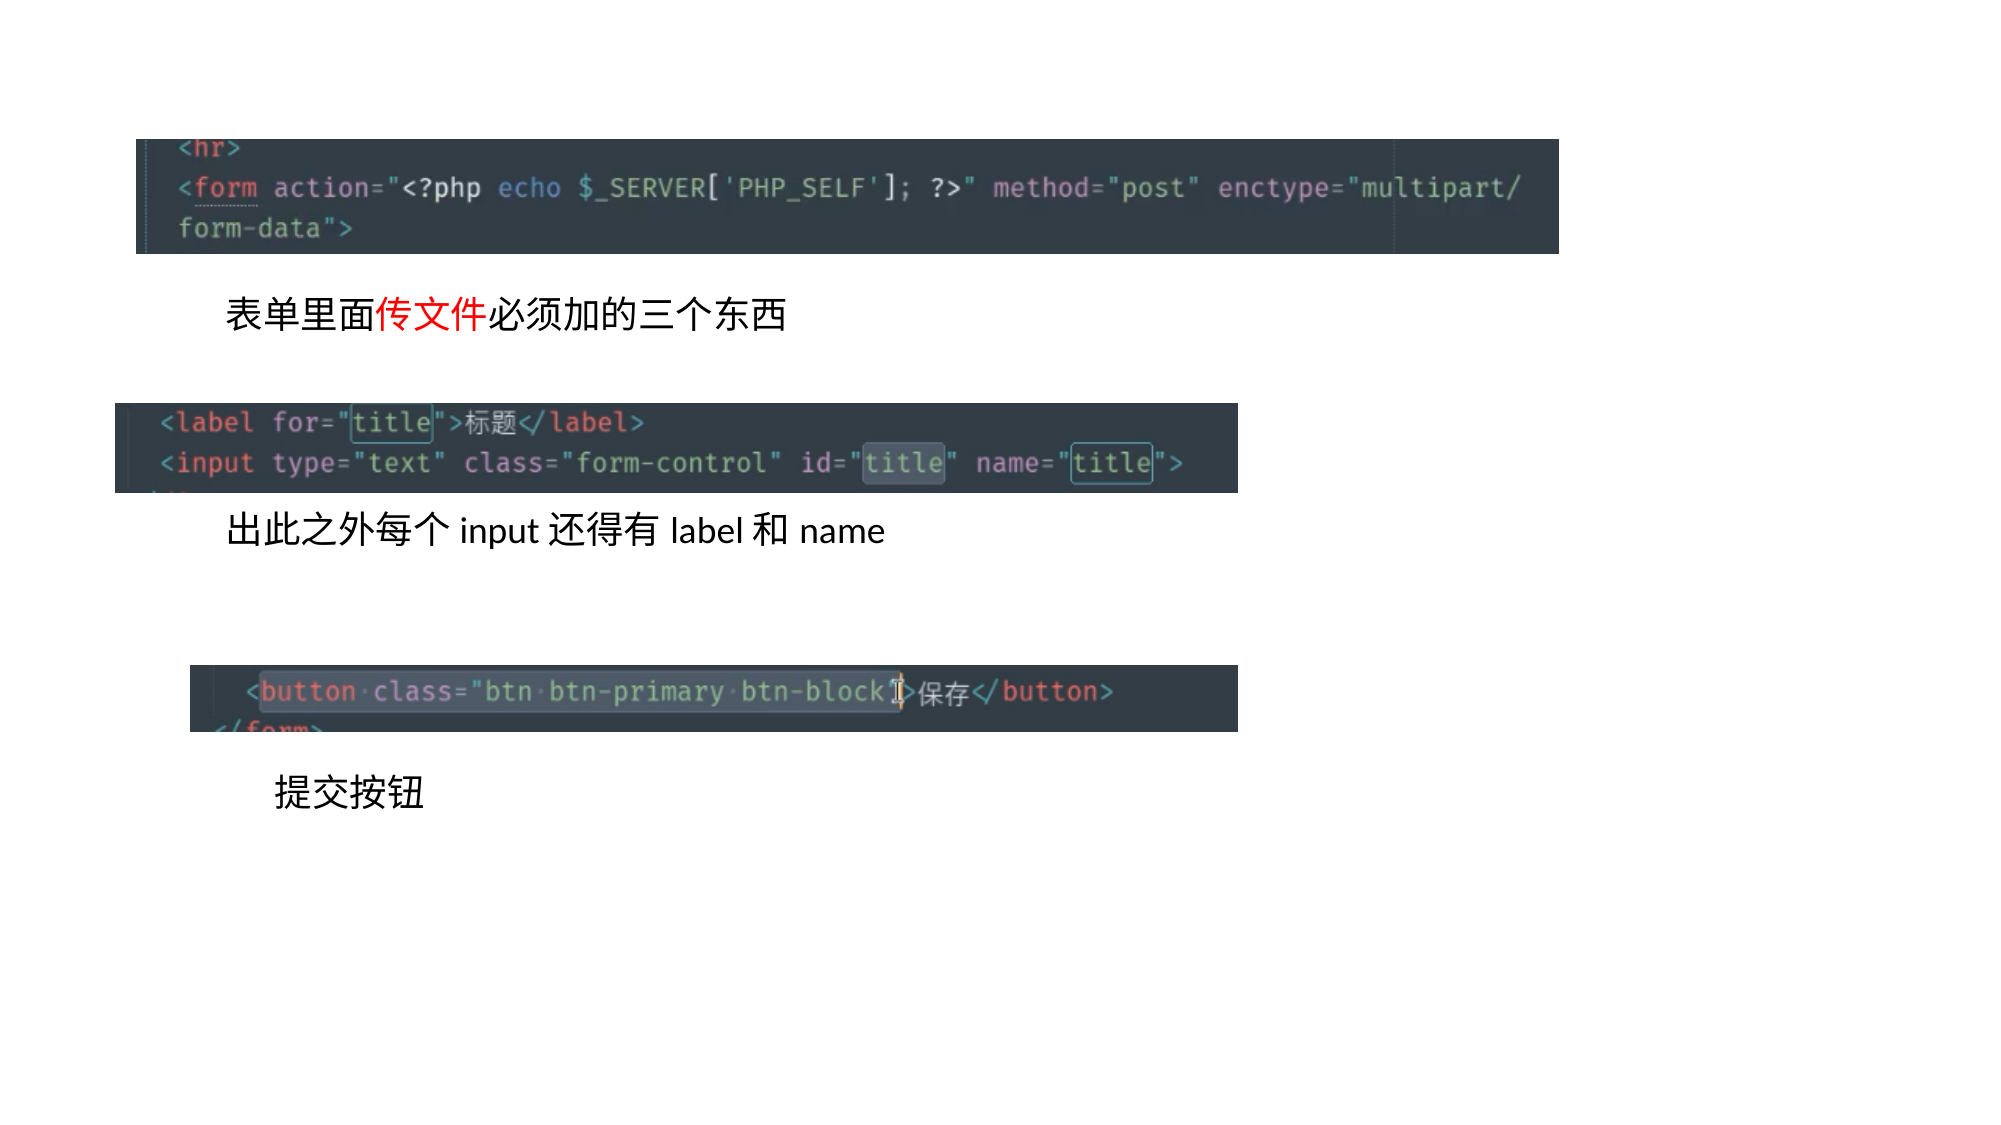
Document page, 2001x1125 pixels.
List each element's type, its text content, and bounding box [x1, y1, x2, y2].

text_box 提交按钮 [260, 761, 947, 822]
picture [190, 665, 1238, 732]
picture [136, 139, 1559, 254]
text_box 表单里面传文件必须加的三个东西 [210, 283, 1238, 344]
picture [115, 403, 1238, 493]
text_box 出此之外每个input还得有label和name [210, 498, 1238, 559]
